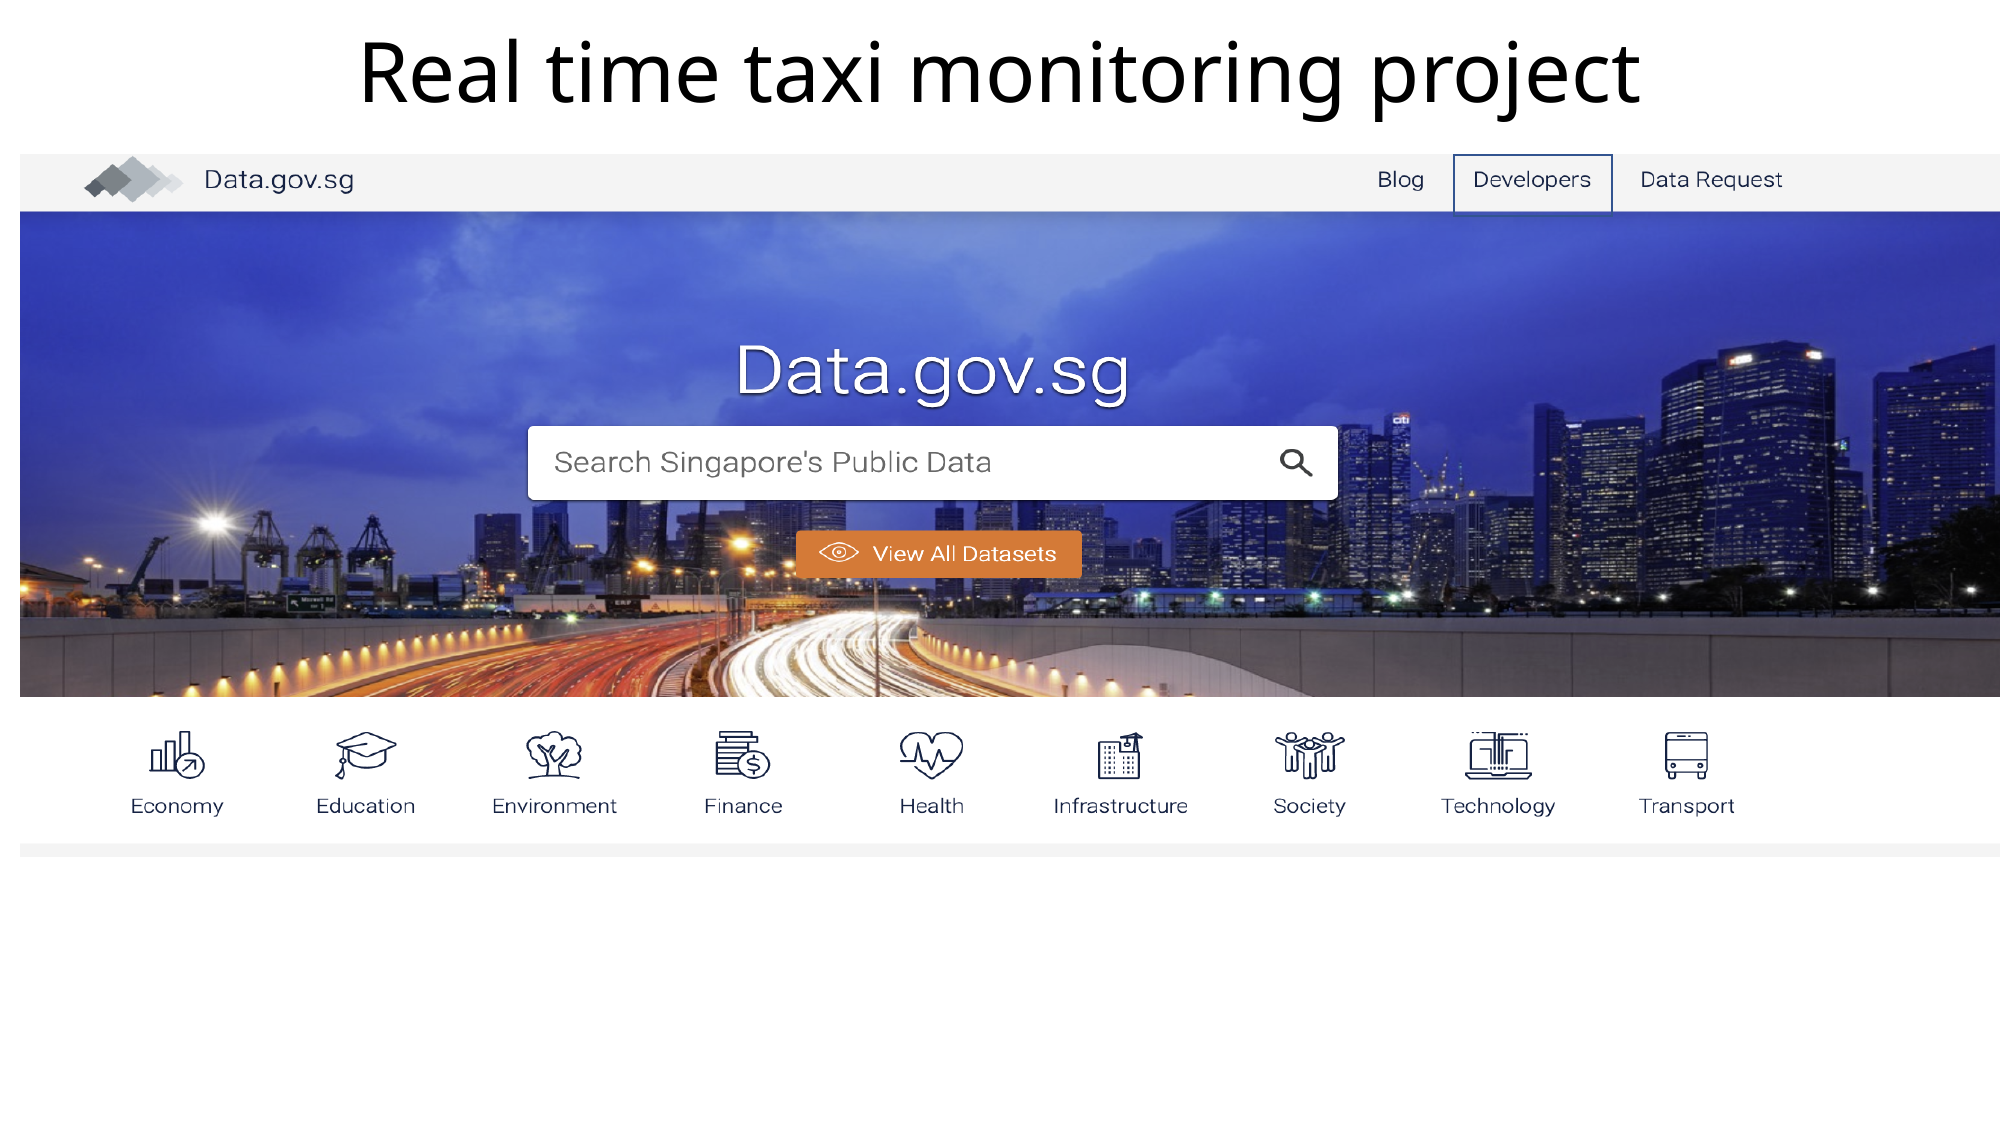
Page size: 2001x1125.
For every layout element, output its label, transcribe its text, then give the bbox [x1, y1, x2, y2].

picture [20, 154, 2000, 857]
title Real time taxi monitoring project [249, 63, 1750, 128]
